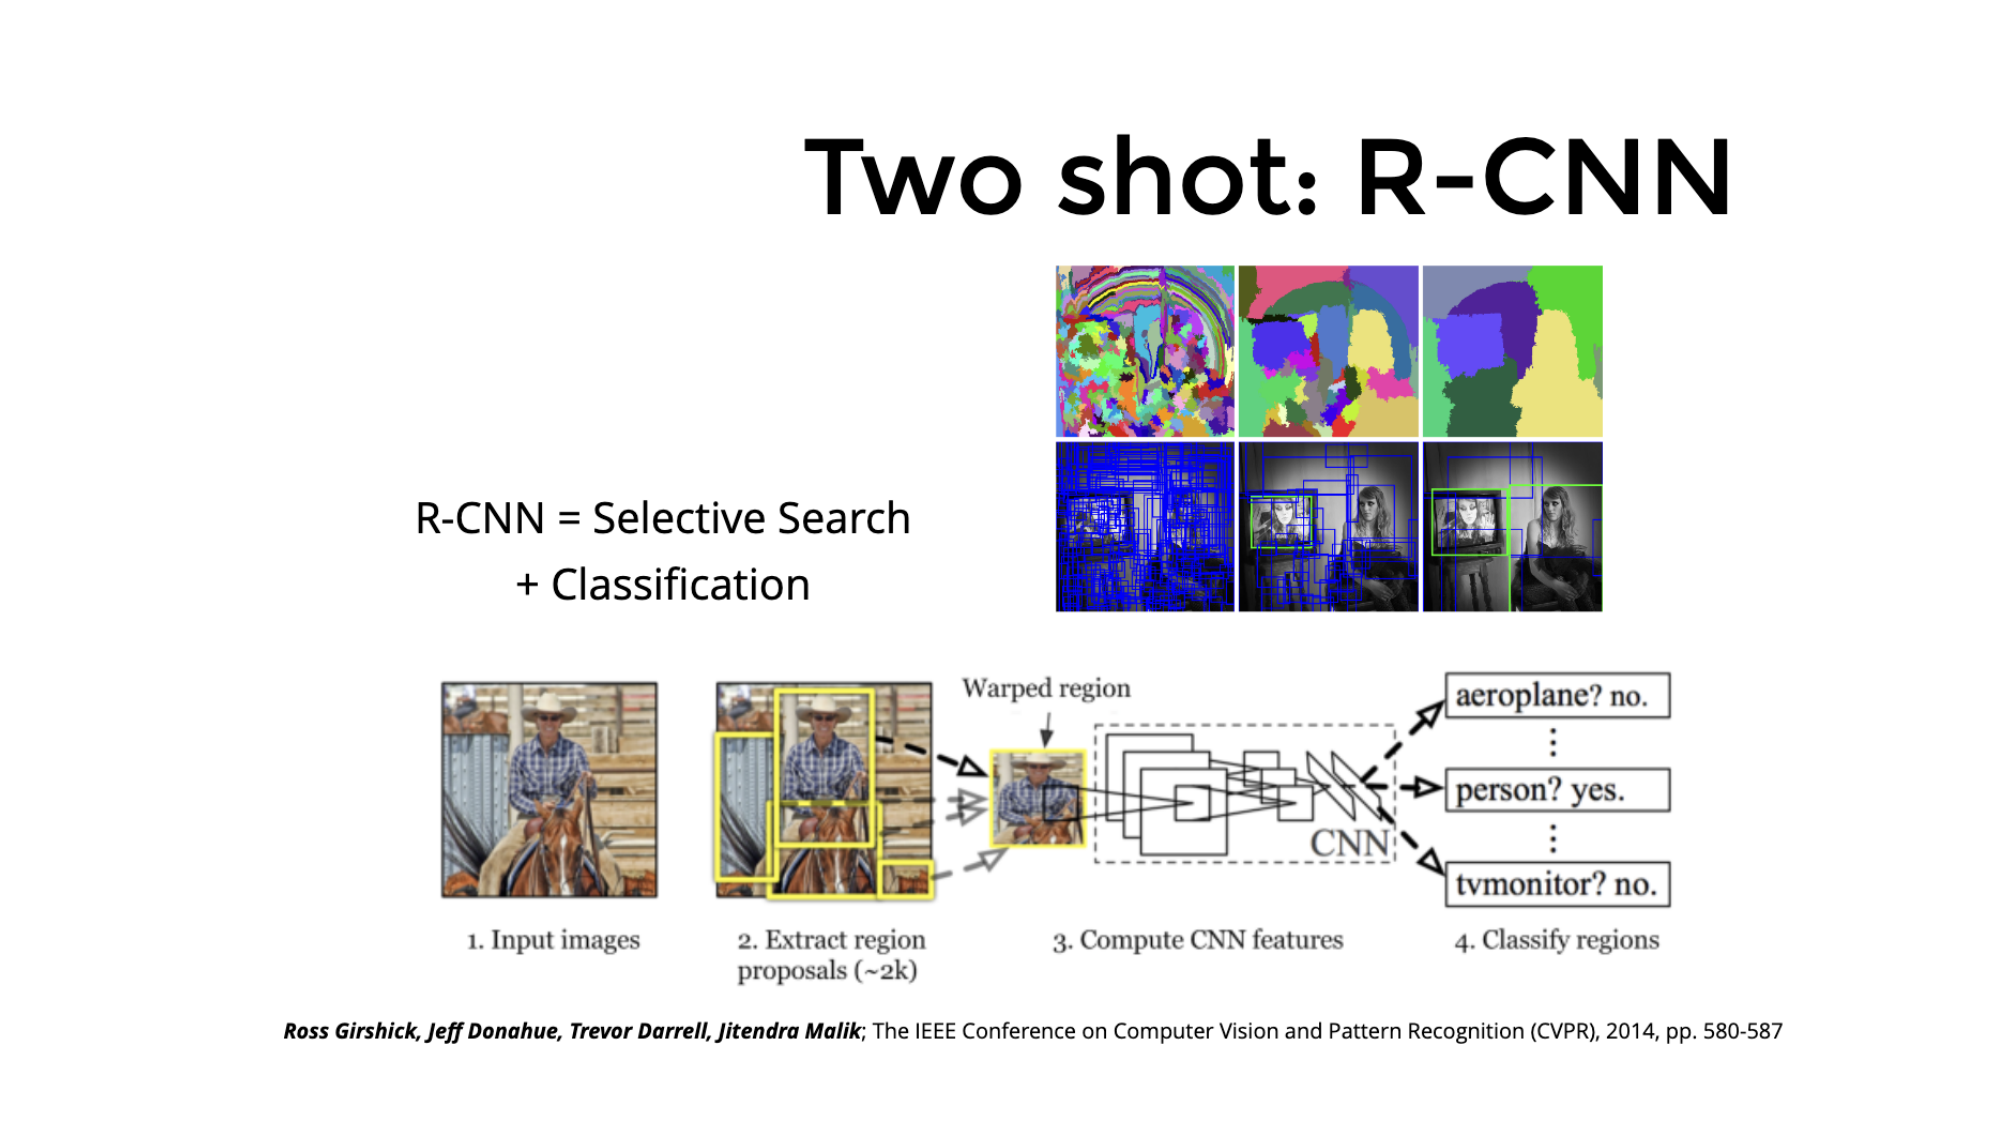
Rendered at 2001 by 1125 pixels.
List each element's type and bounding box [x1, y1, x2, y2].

picture [222, 90, 1819, 1060]
